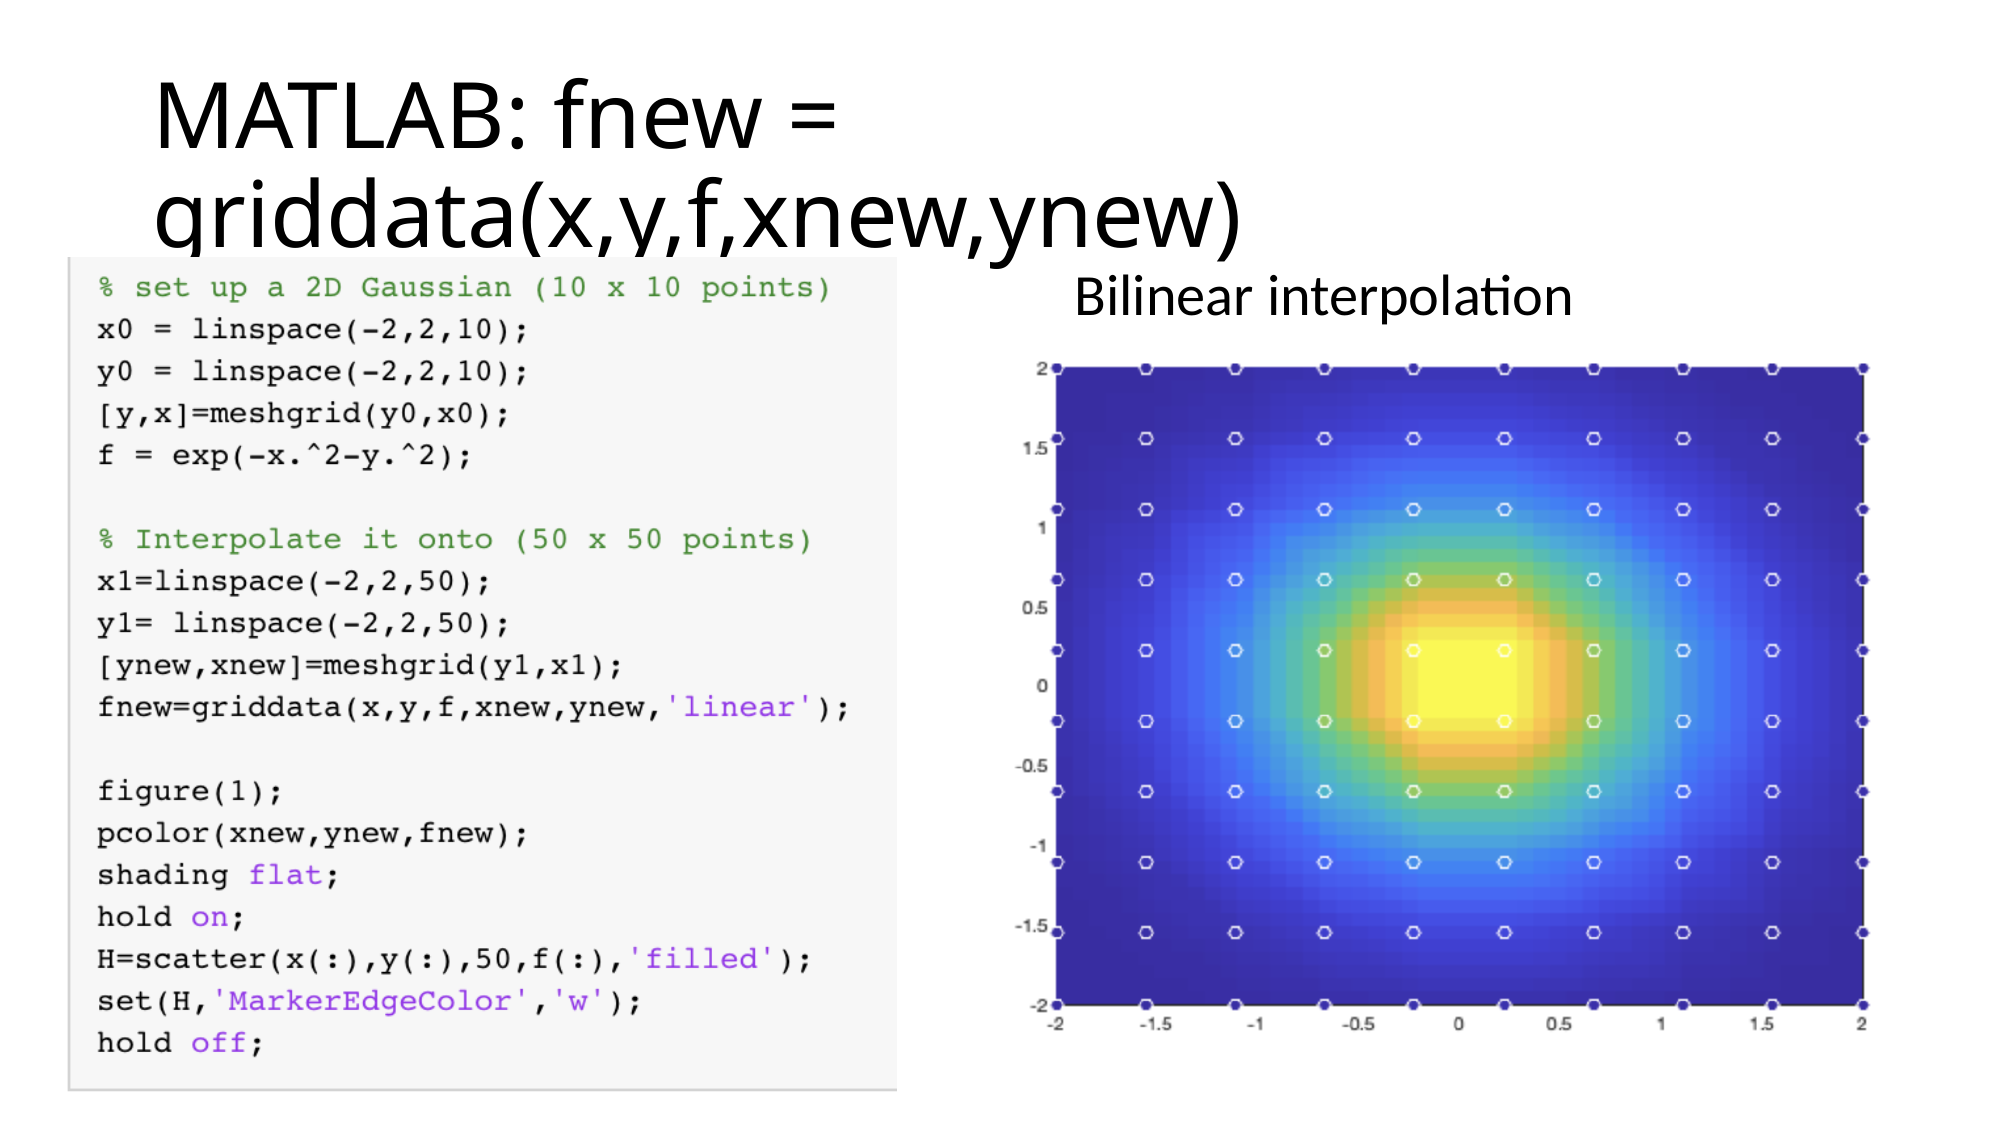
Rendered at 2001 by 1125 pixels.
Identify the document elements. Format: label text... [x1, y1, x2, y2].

picture [957, 324, 1927, 1067]
picture [39, 257, 897, 1115]
title MATLAB: fnew = griddata(x,y,f,xnew,ynew) [137, 59, 1863, 278]
text_box Bilinear interpolation [1059, 249, 1652, 324]
